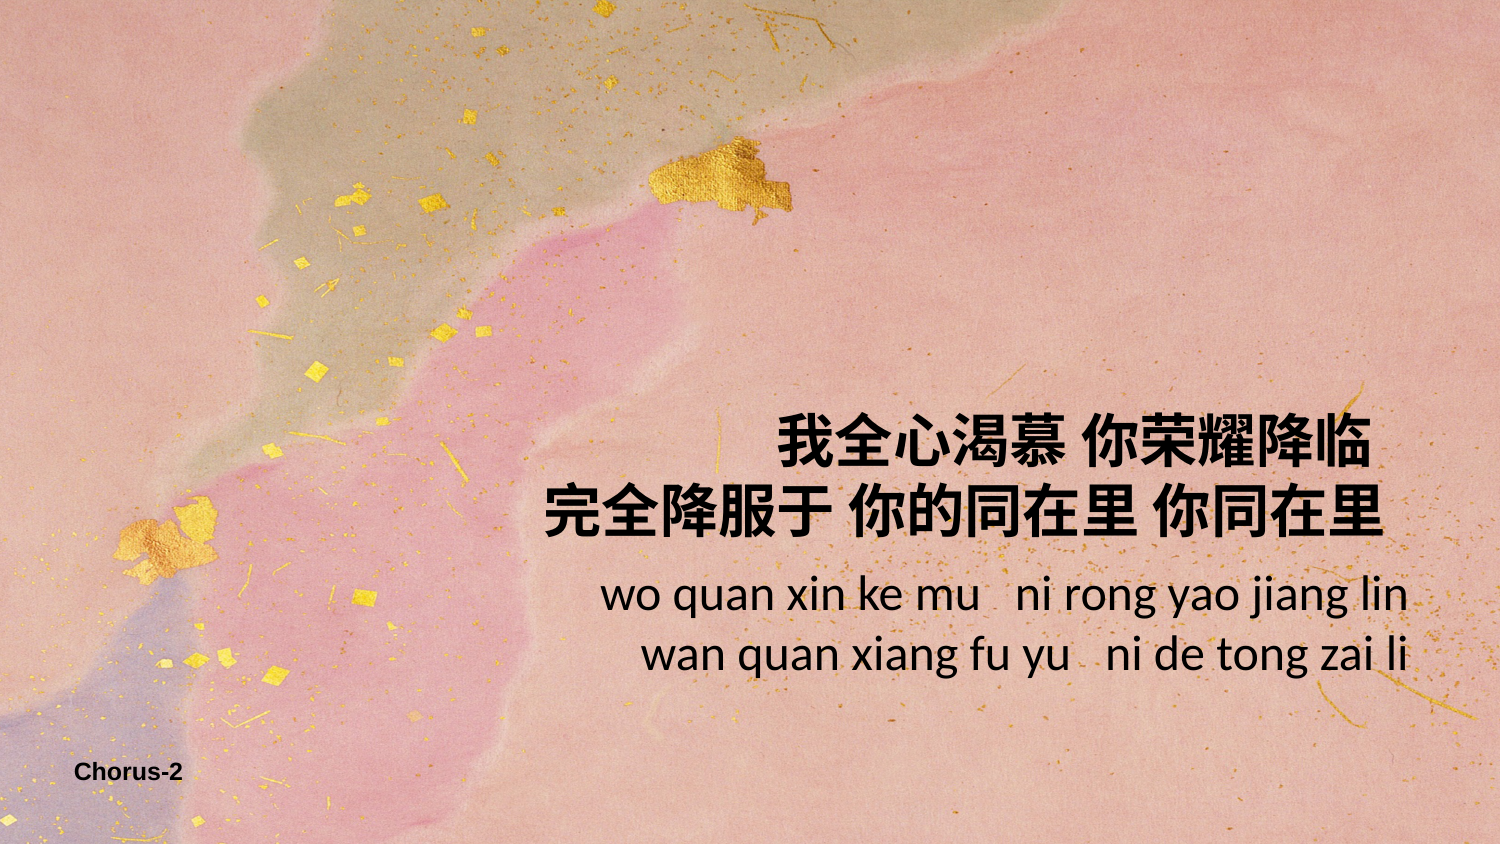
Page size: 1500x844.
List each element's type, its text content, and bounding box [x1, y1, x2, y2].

text_box wo quan xin ke mu ni rong yao jiang lin wan quan xiang fu yu ni de tong zai li [127, 552, 1424, 688]
text_box 我全心渴慕 你荣耀降临 完全降服于 你的同在里 你同在里 [127, 396, 1401, 551]
text_box Chorus-2 [58, 748, 199, 794]
picture [0, 0, 1500, 844]
